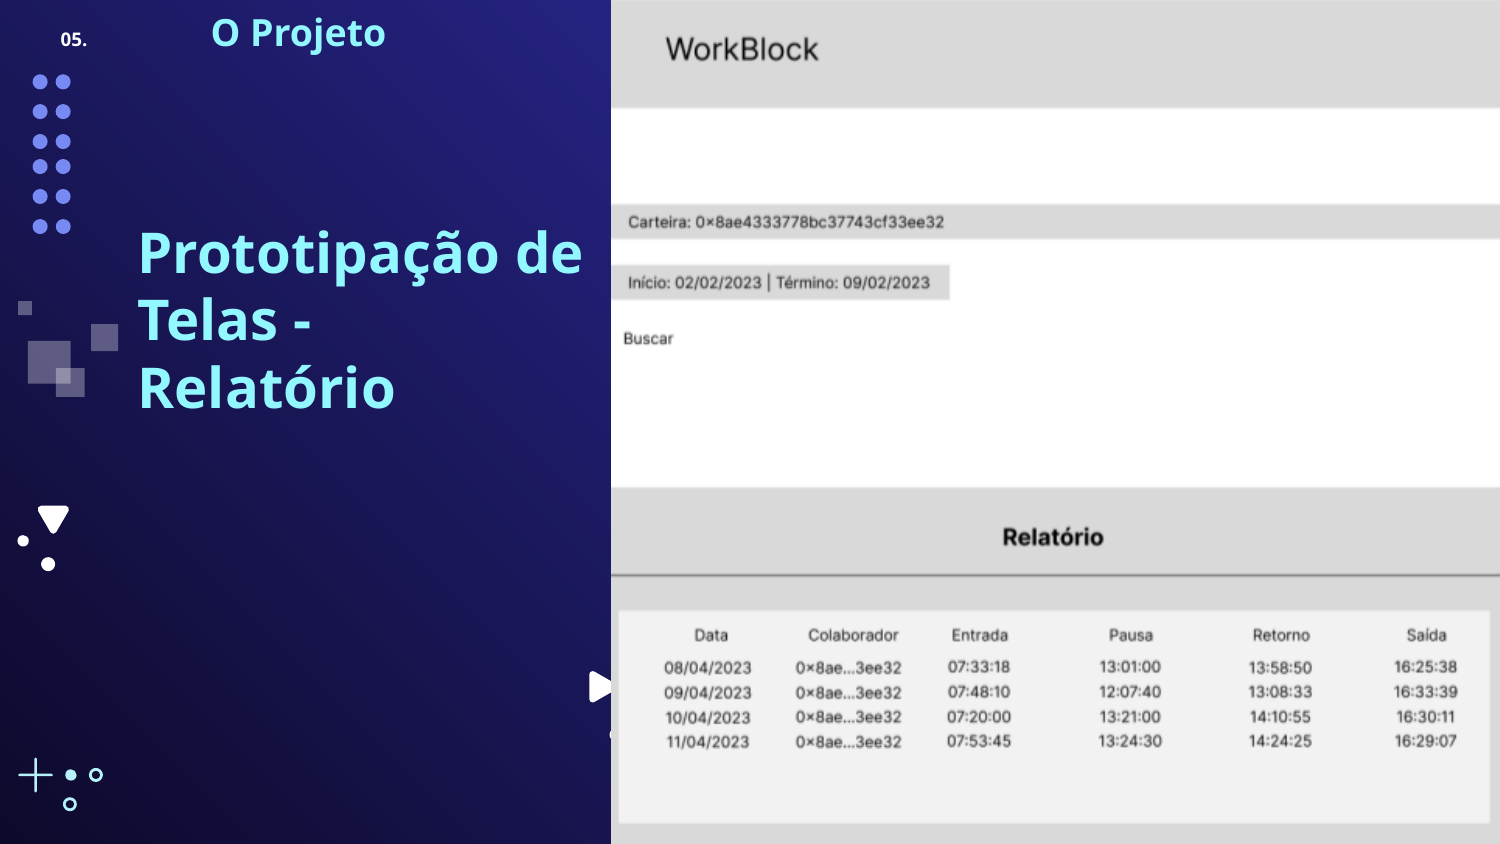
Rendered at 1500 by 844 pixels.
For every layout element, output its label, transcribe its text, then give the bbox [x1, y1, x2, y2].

subtitle Prototipação de Telas - Relatório [122, 89, 605, 547]
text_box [17, 300, 119, 398]
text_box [17, 757, 104, 812]
picture [610, 0, 1500, 844]
title 05. O Projeto [45, 11, 458, 51]
